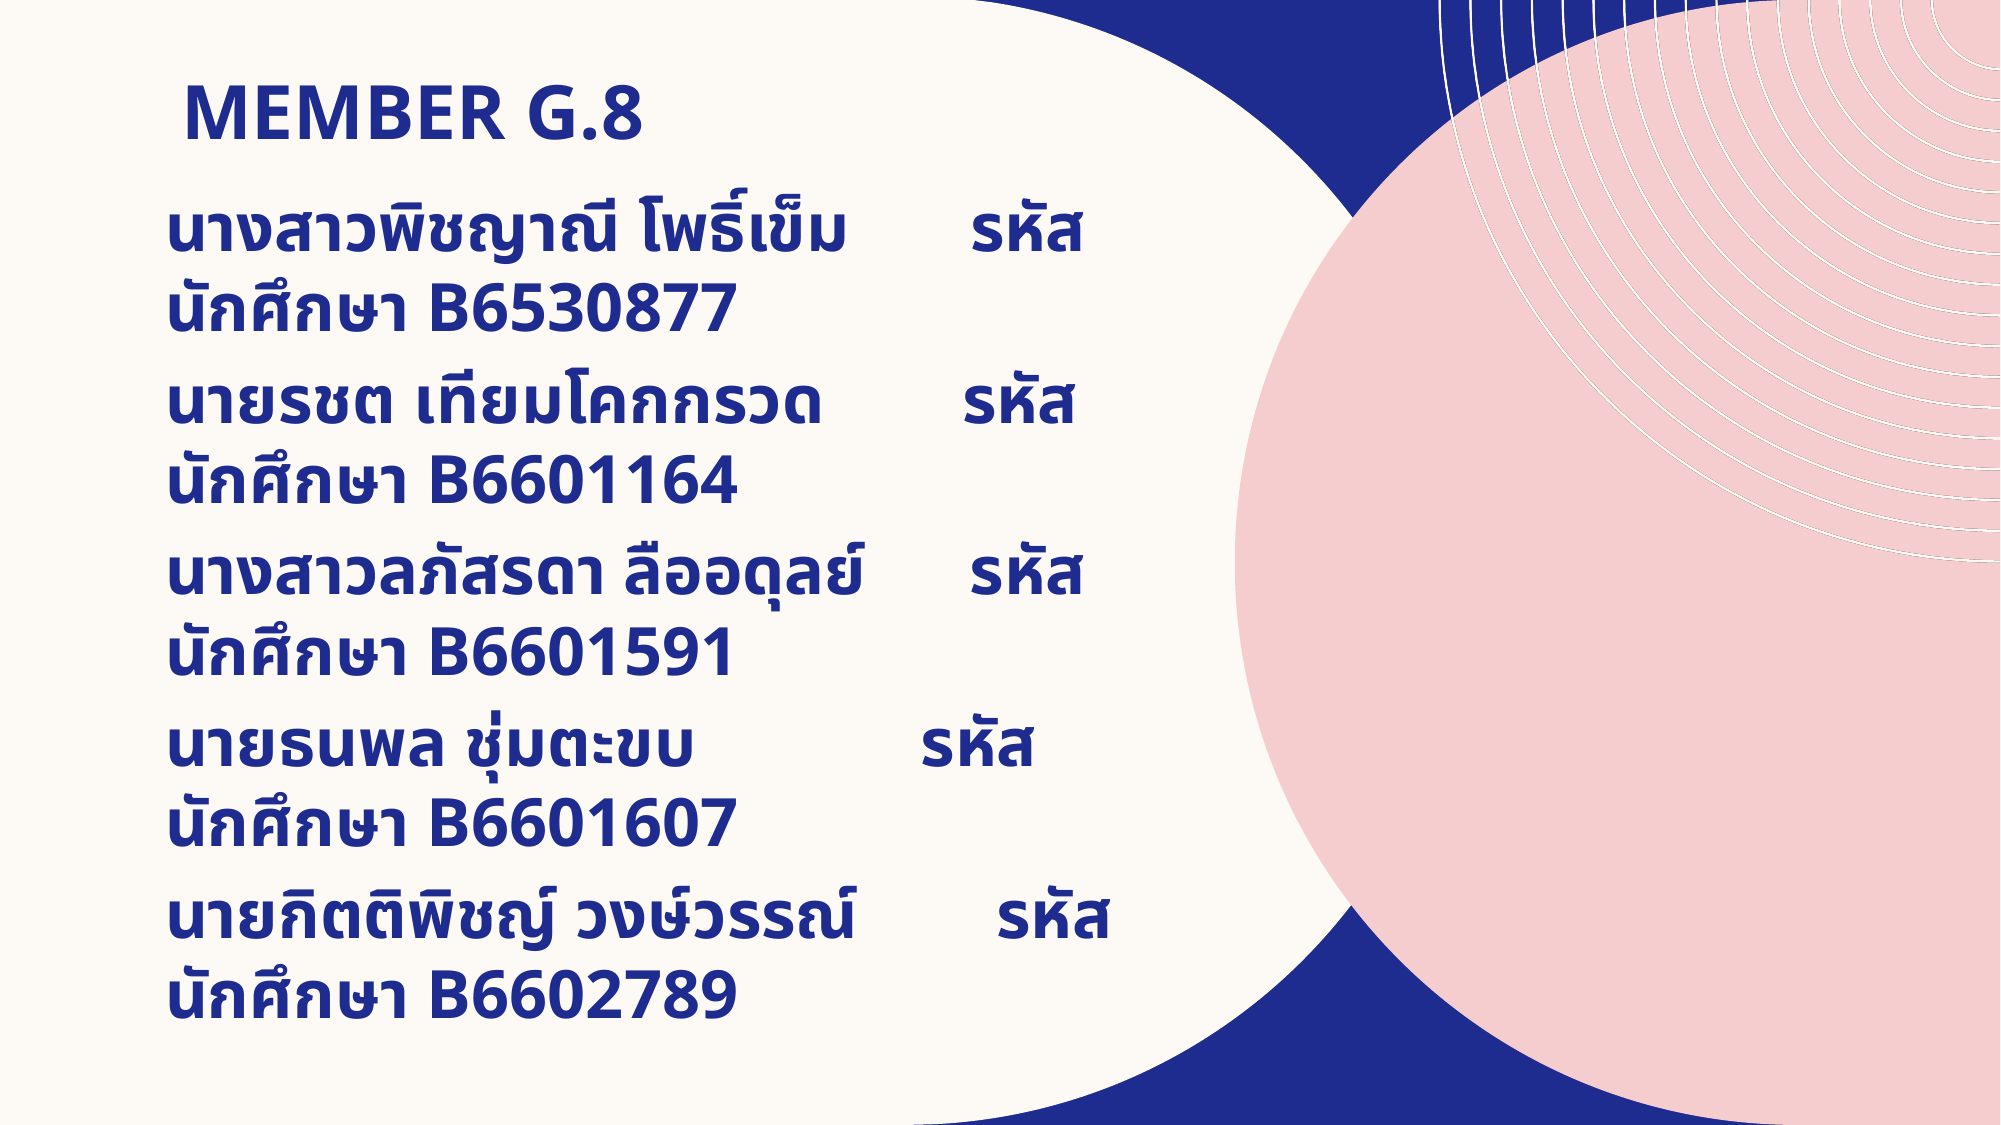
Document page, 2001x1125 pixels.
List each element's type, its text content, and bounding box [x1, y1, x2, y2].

subtitle นางสาวพิชญาณี โพธิ์เข็ม รหัสนักศึกษา B6530877 นายรชต เทียมโคกกรวด รหัสนักศึกษา B6601164 นางสาวลภัสรดา ลืออดุลย์ รหัสนักศึกษา B6601591 นายธนพล ชุ่มตะขบ รหัสนักศึกษา B6601607 นายกิตติพิชญ์ วงษ์วรรณ์ รหัสนักศึกษา B6602789 [150, 184, 1175, 822]
picture [1438, 0, 2001, 563]
title Member G.8 [166, 52, 1104, 155]
